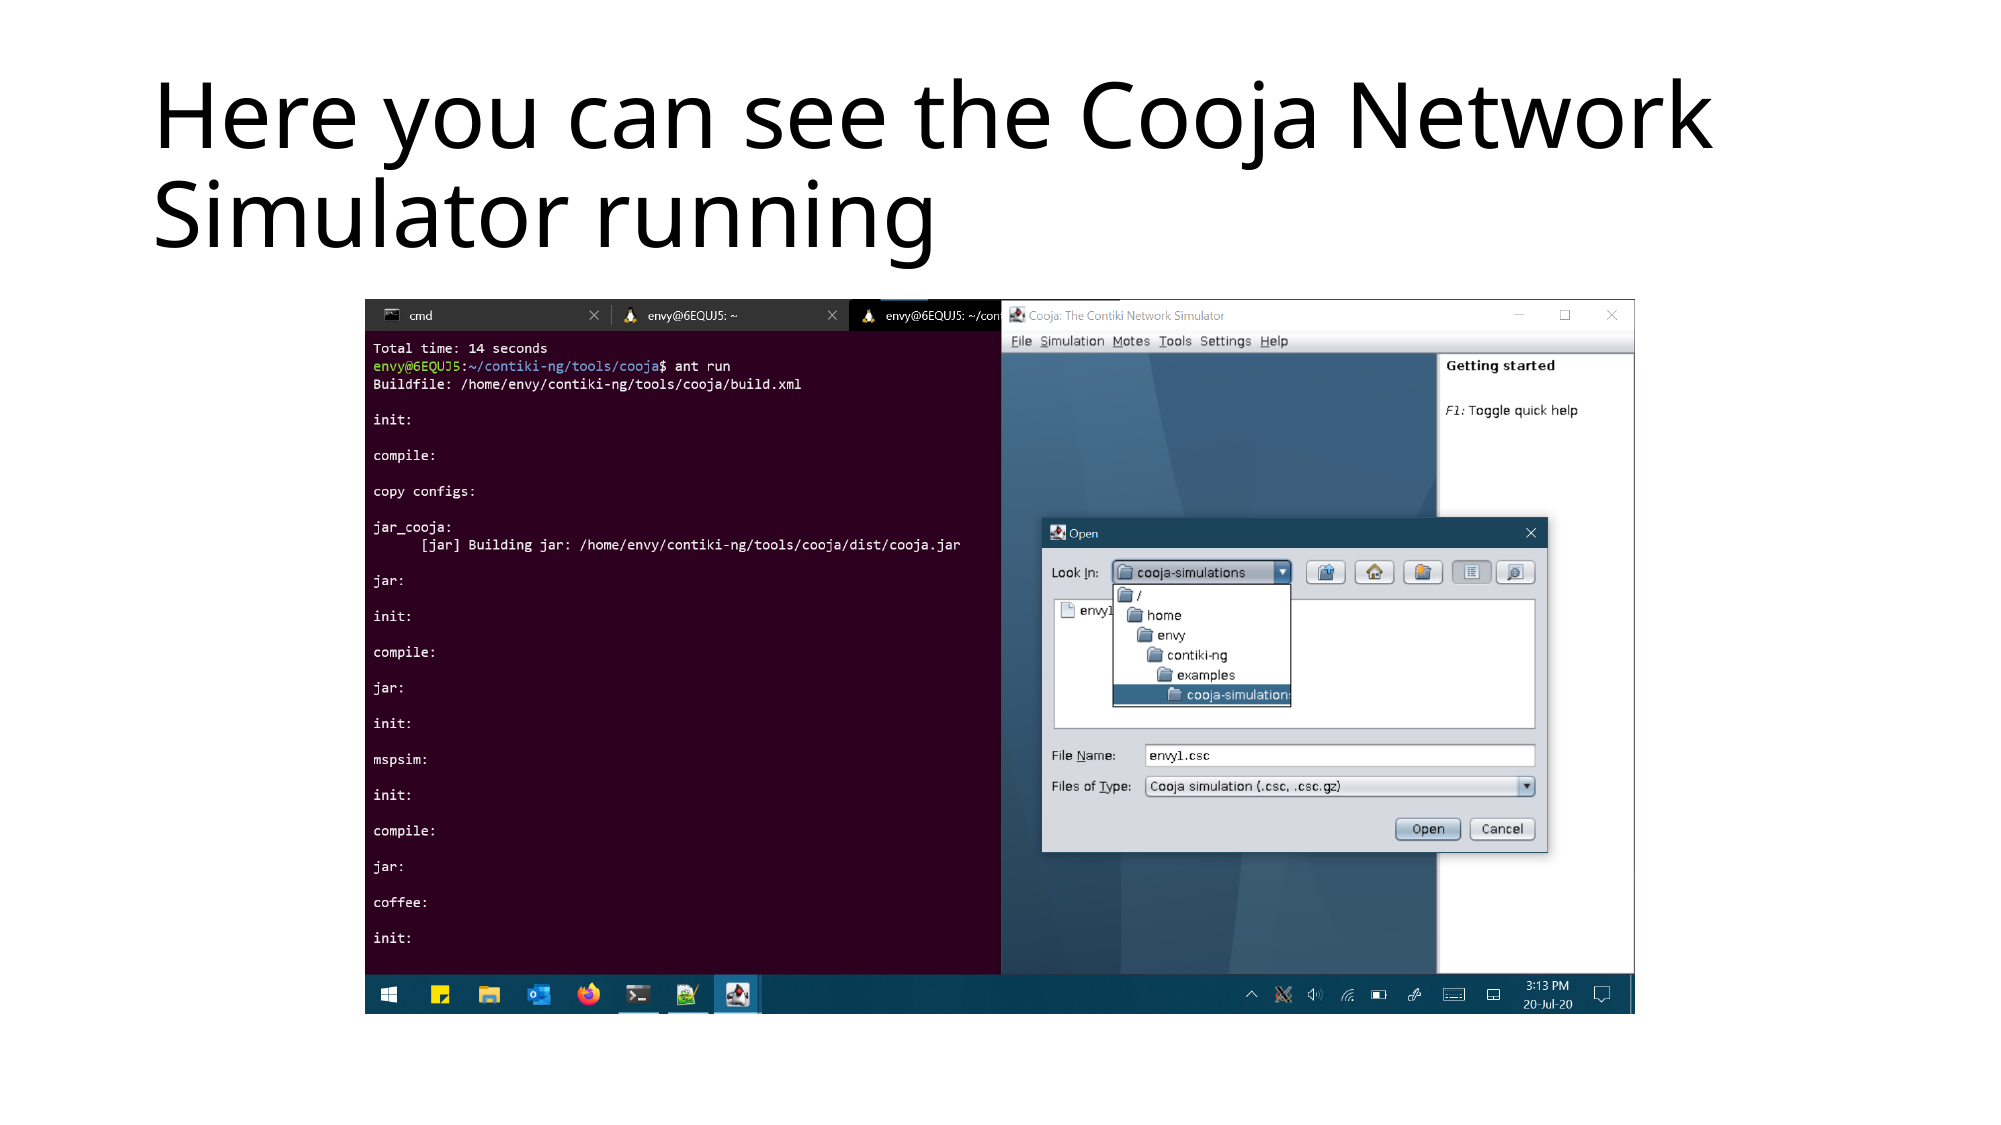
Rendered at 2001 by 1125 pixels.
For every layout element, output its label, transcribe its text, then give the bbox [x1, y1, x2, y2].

title Here you can see the Cooja Network Simulator running [137, 59, 1863, 278]
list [365, 299, 1635, 1014]
